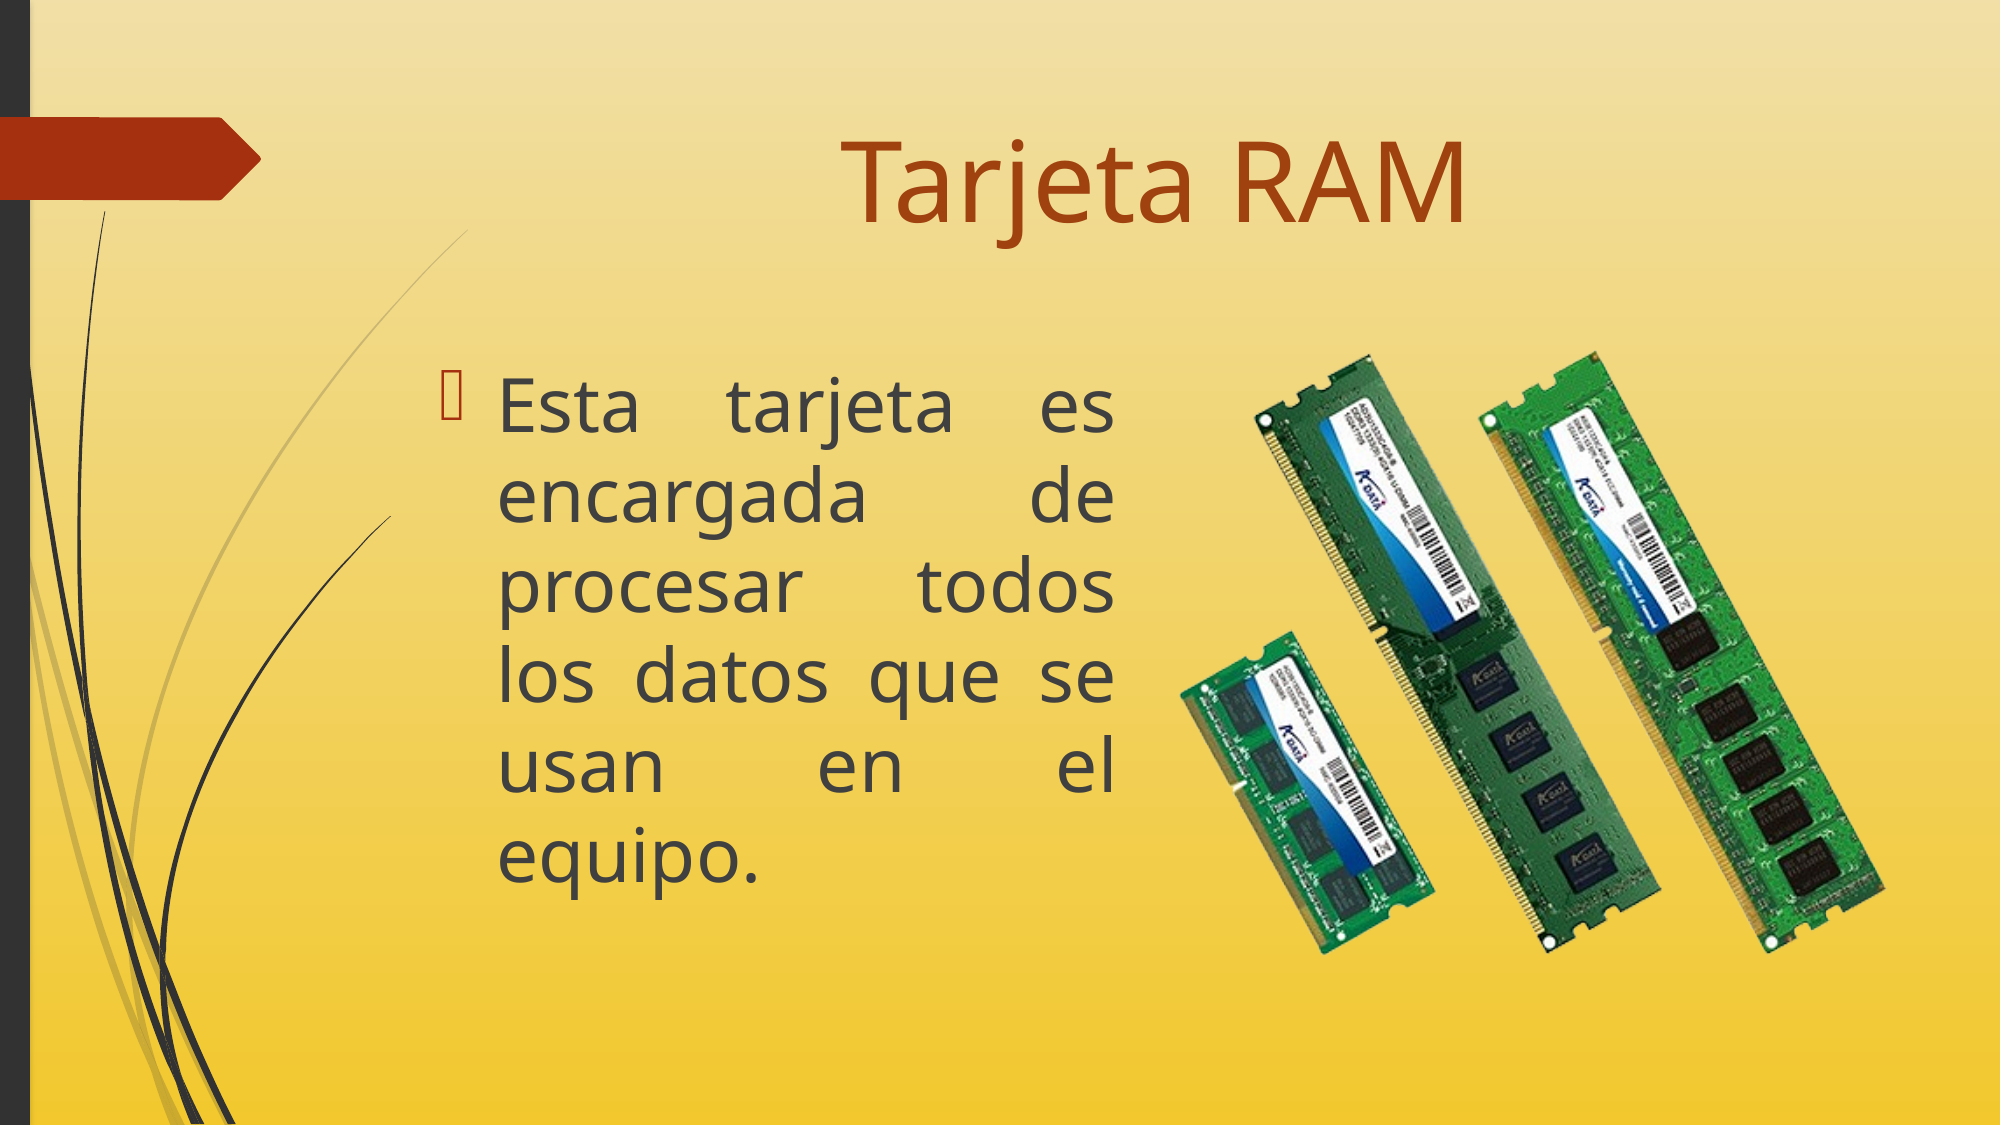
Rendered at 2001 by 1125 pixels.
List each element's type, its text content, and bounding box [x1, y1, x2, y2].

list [1179, 349, 1888, 959]
title Tarjeta RAM [425, 102, 1888, 313]
list Esta tarjeta es encargada de procesar todos los datos que se usan en el equipo. [424, 350, 1133, 970]
